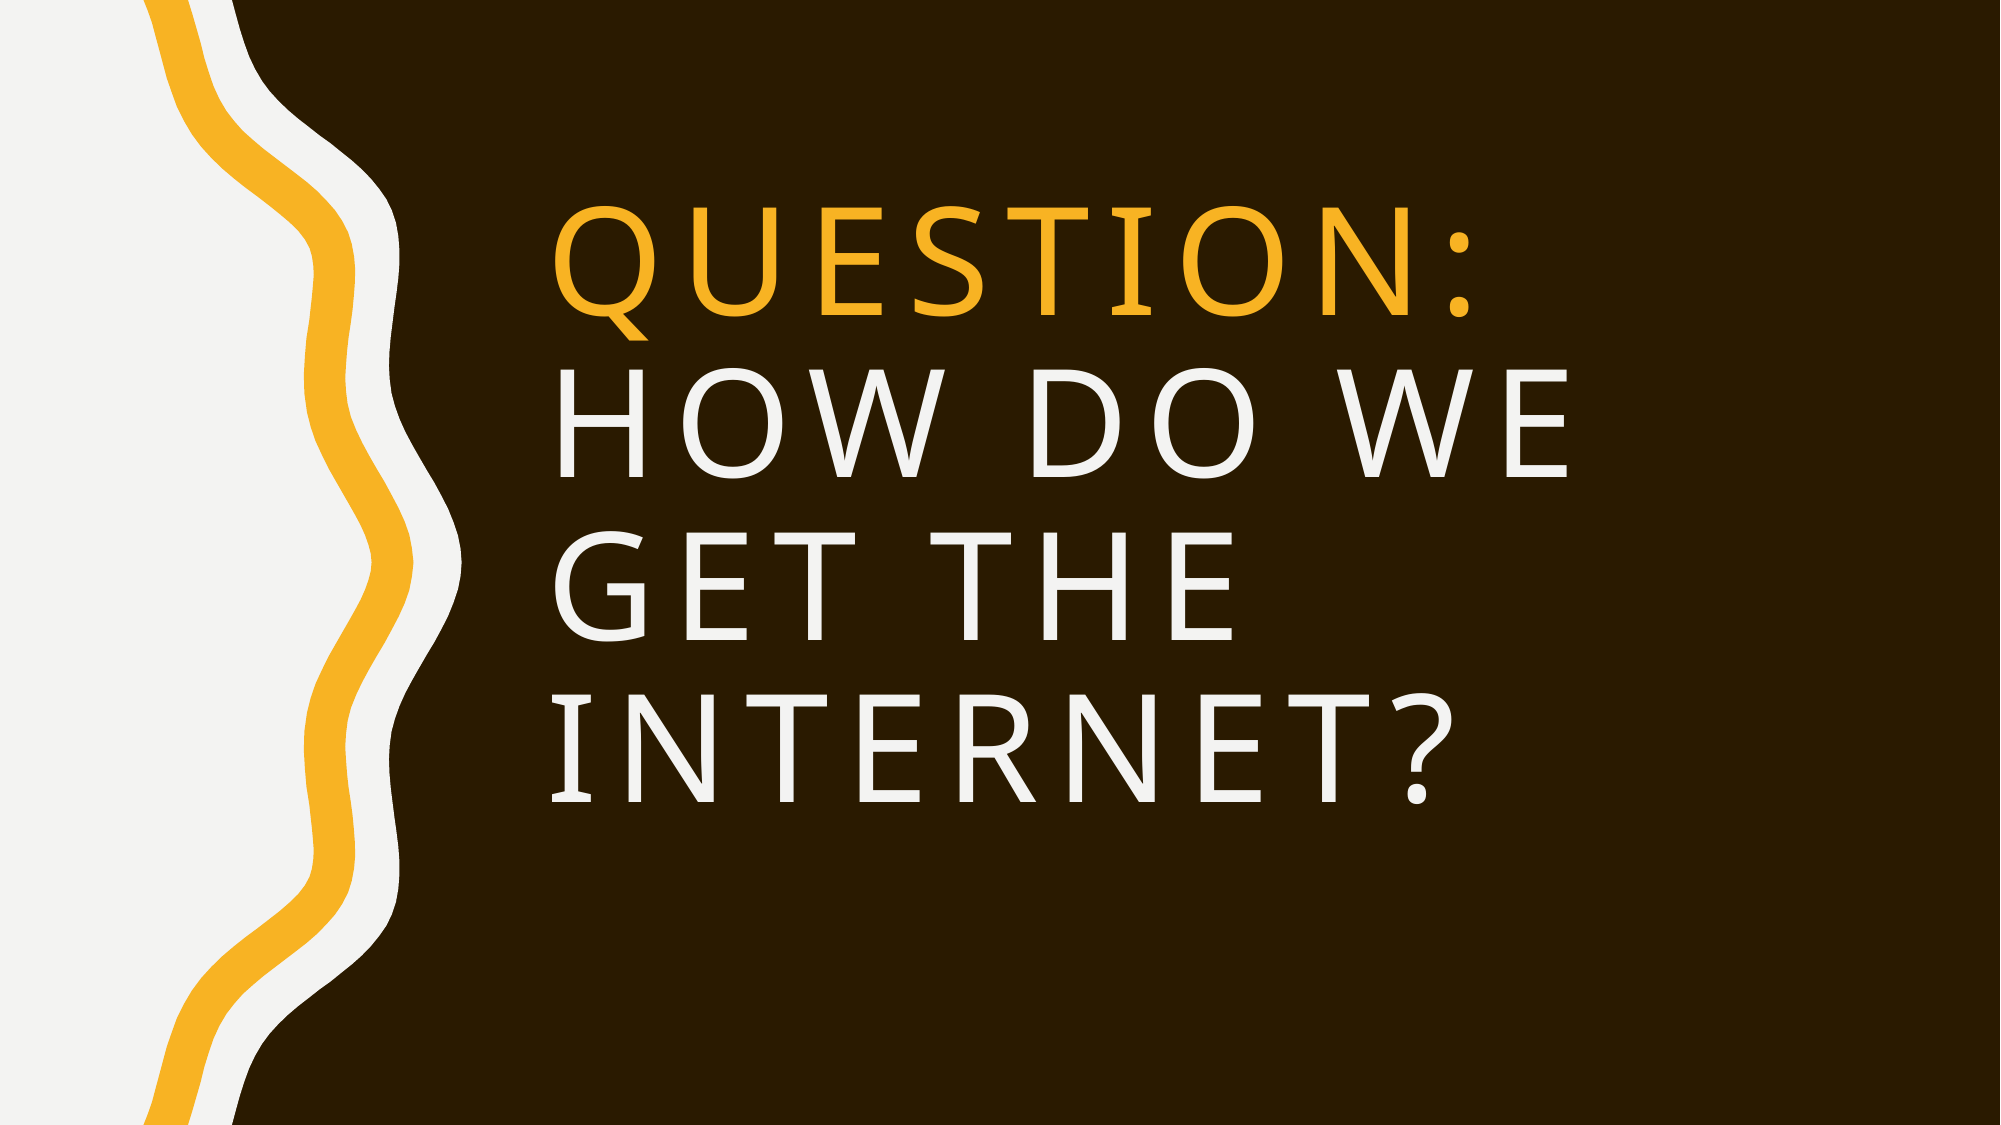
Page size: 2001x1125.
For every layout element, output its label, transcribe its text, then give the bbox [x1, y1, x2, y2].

title Question: how do we get the internet? [531, 176, 1875, 843]
